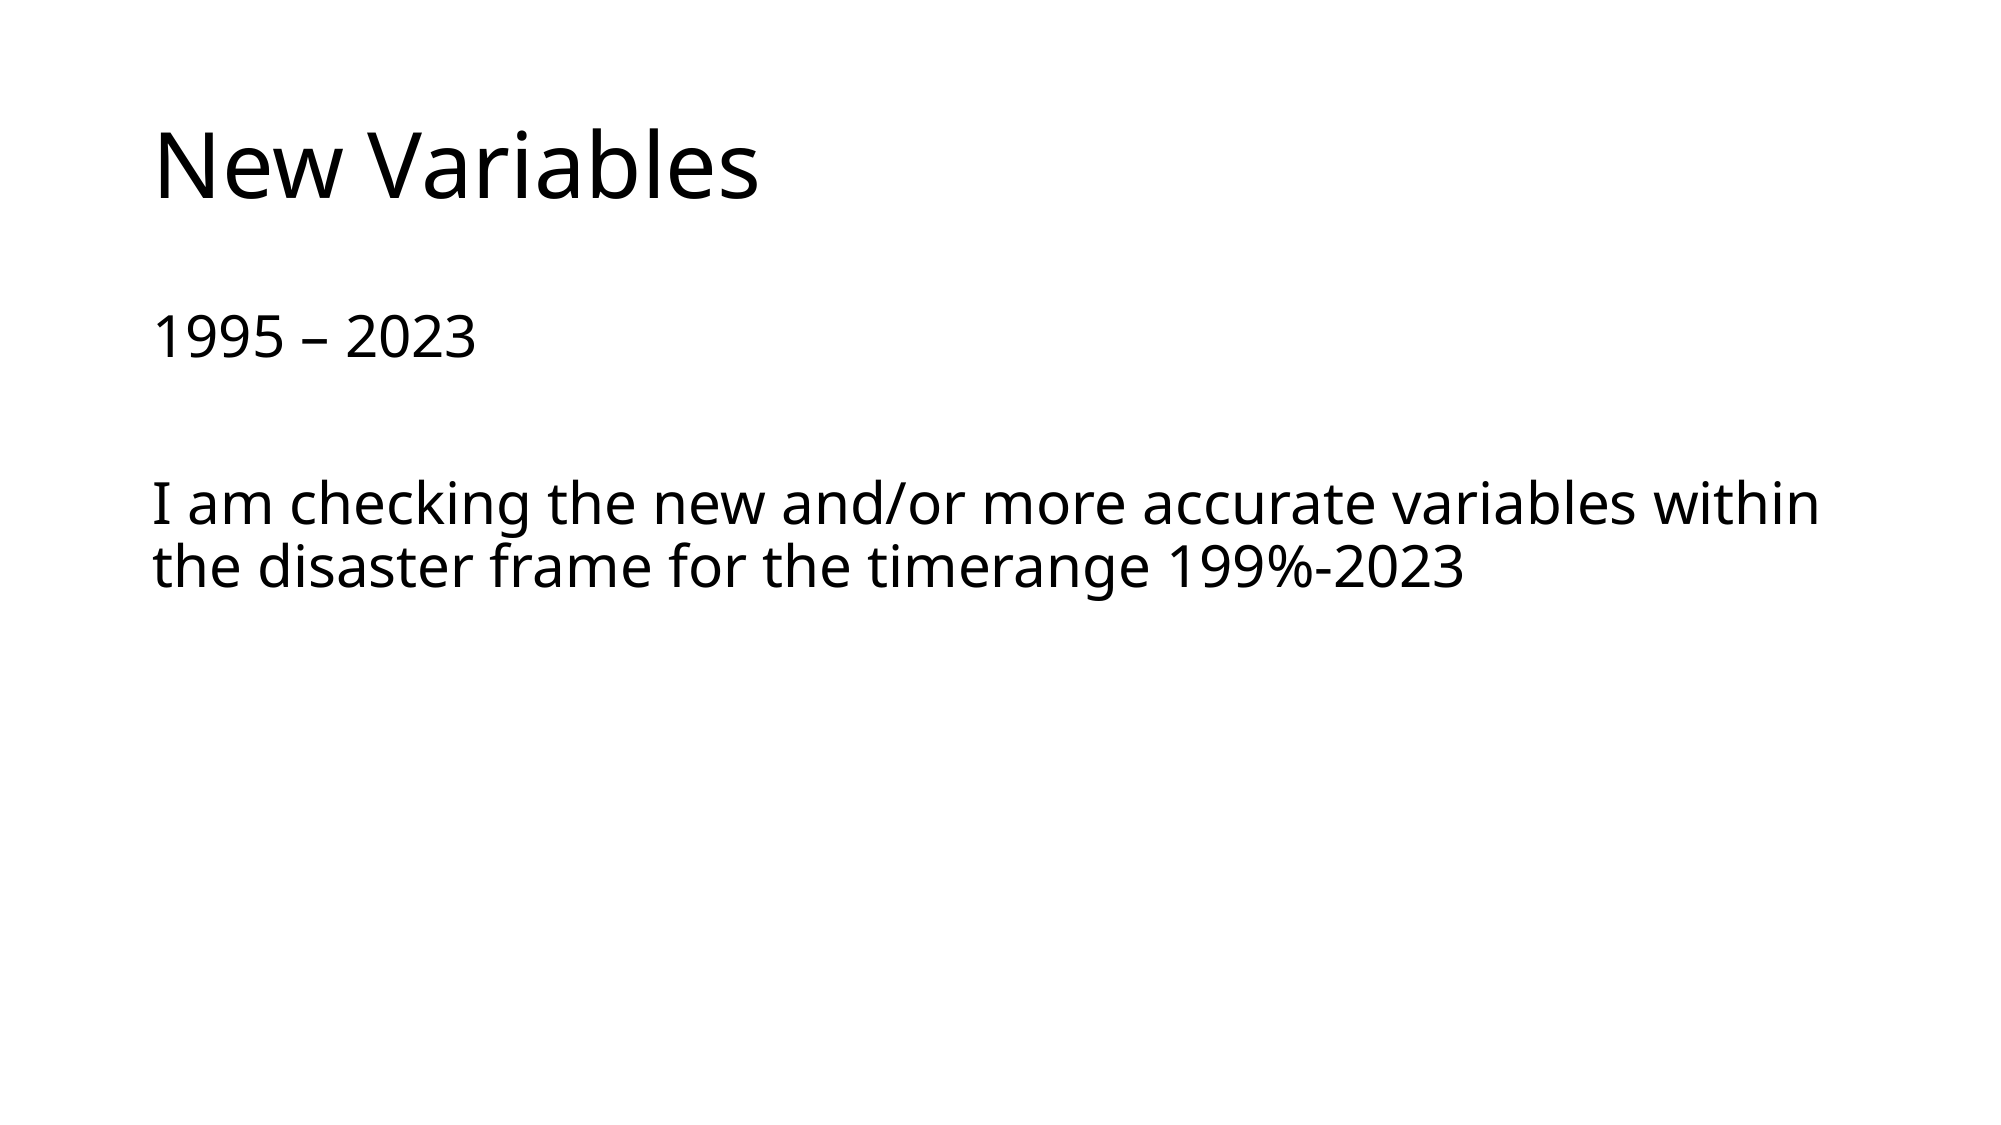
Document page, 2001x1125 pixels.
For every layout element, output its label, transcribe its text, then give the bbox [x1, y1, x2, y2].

list 1995 – 2023 I am checking the new and/or more accurate variables within the disaster frame for the timerange 199%-2023 [137, 299, 1863, 1014]
title New Variables [137, 59, 1863, 278]
